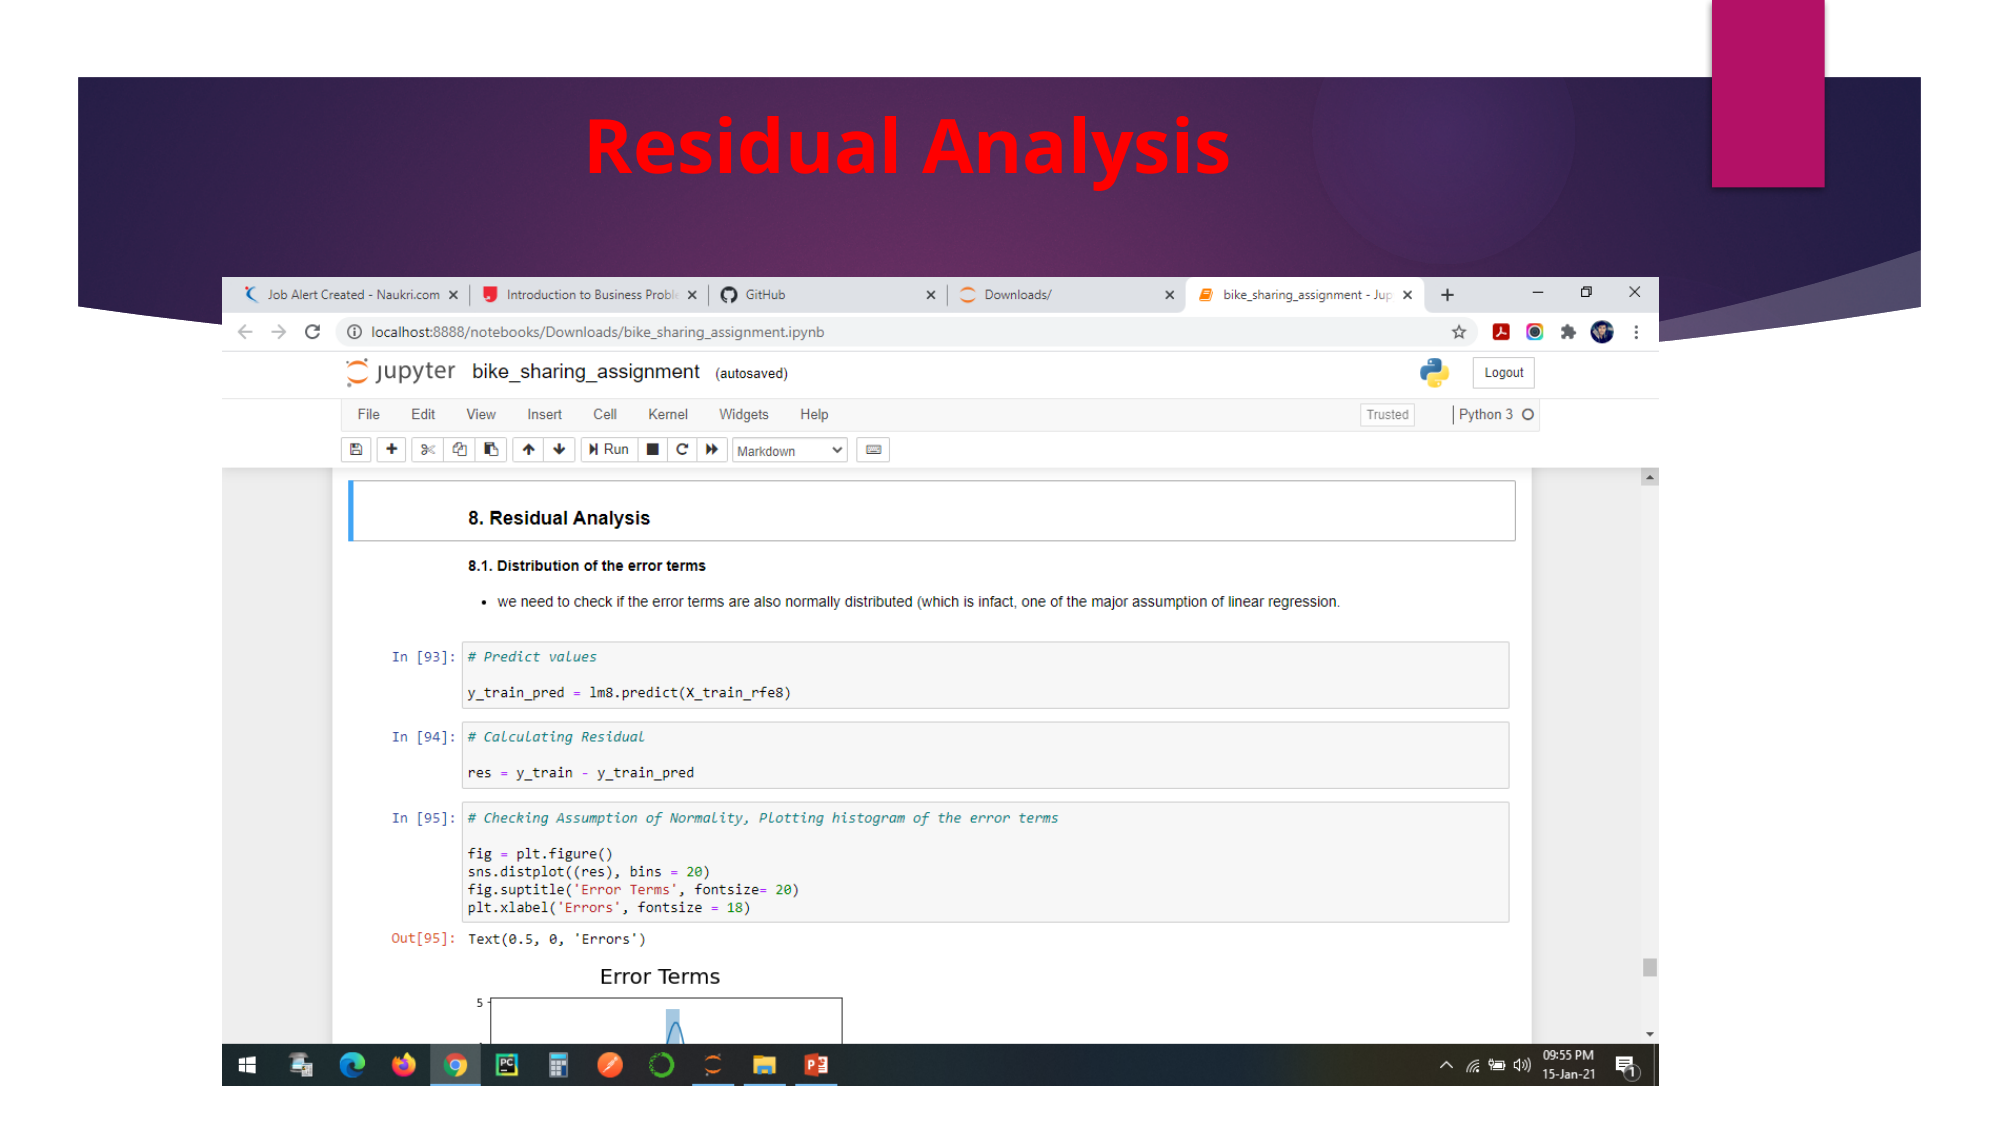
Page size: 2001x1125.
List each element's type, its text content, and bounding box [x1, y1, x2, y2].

title Residual Analysis [189, 130, 1627, 247]
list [221, 277, 1659, 1086]
